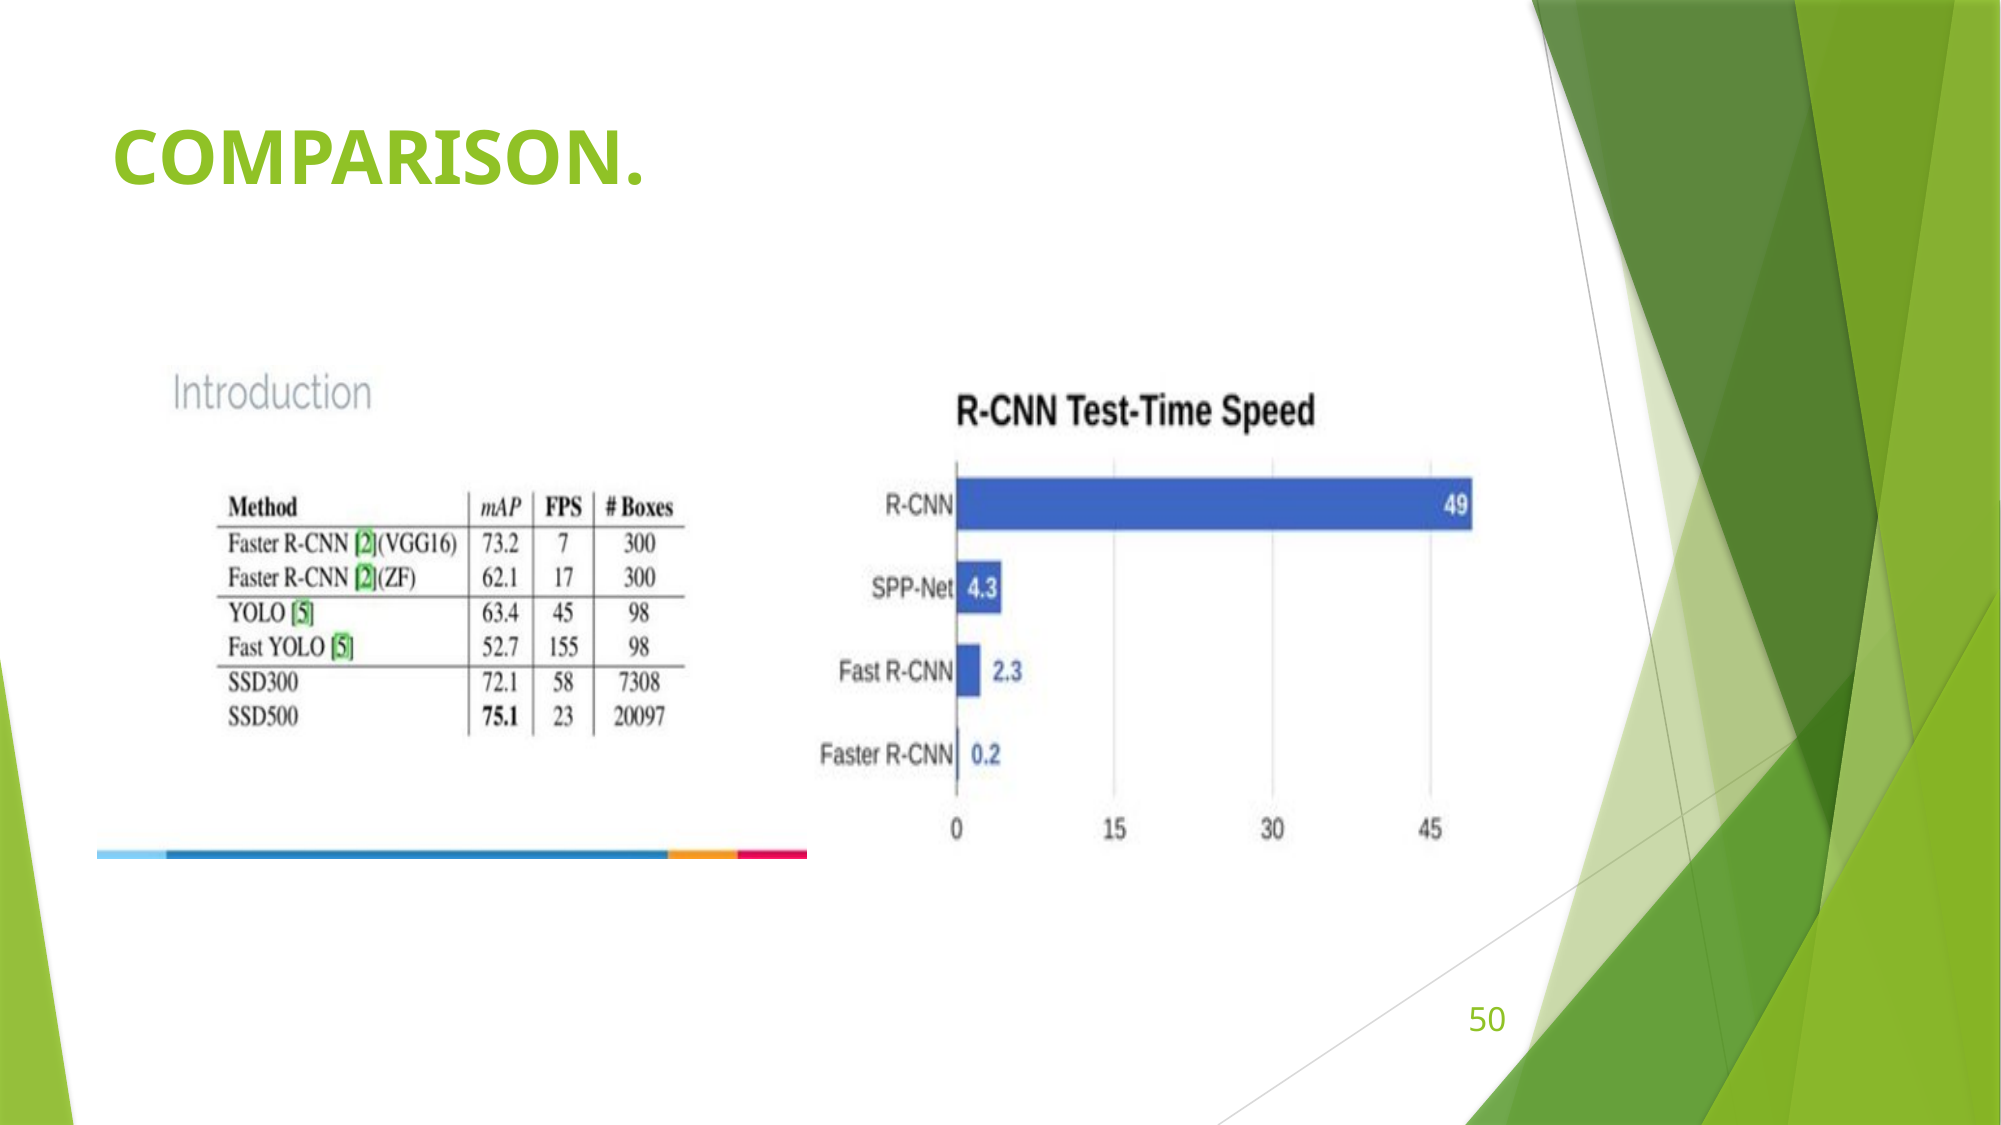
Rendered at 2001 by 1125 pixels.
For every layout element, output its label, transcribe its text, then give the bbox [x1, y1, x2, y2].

list [111, 354, 1522, 992]
title COMPARISON. [96, 102, 1508, 319]
slide_number 50 [1409, 991, 1522, 1051]
picture [96, 364, 1509, 859]
